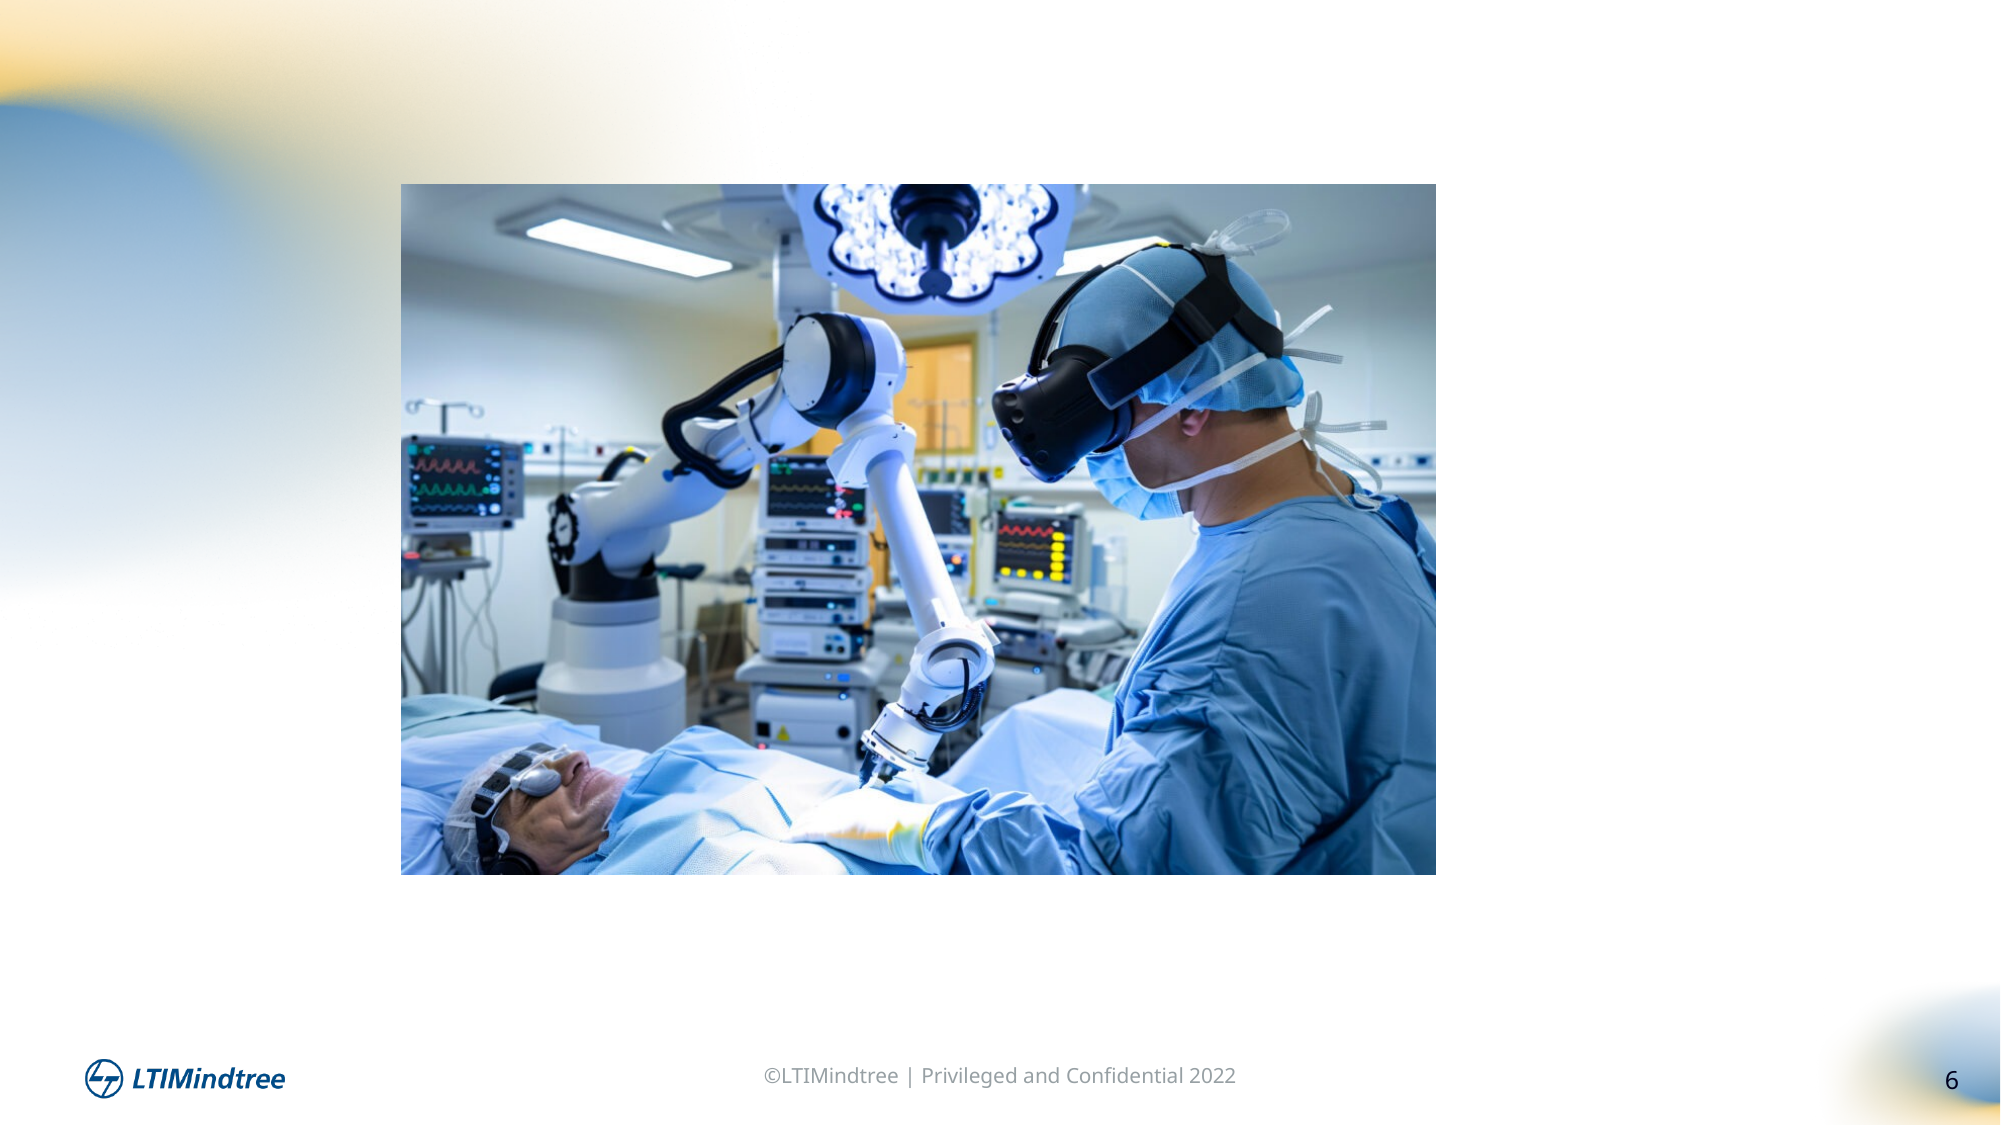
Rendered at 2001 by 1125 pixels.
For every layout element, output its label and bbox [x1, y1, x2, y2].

picture [0, 0, 1436, 875]
picture [1774, 966, 2001, 1125]
